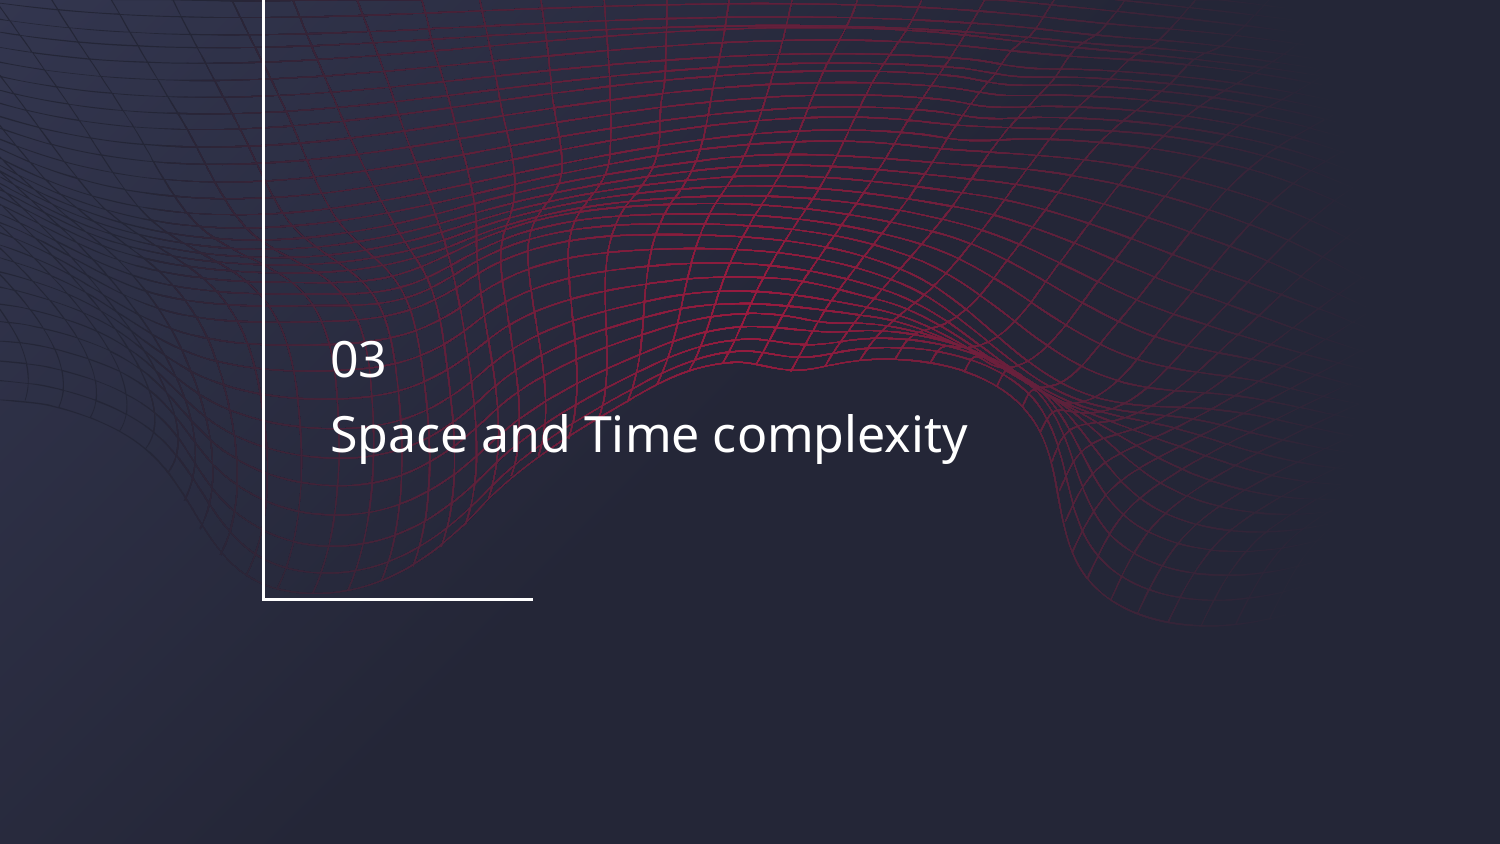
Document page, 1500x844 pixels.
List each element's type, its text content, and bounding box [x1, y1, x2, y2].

title 03 [315, 312, 517, 387]
title Space and Time complexity [315, 401, 1500, 478]
